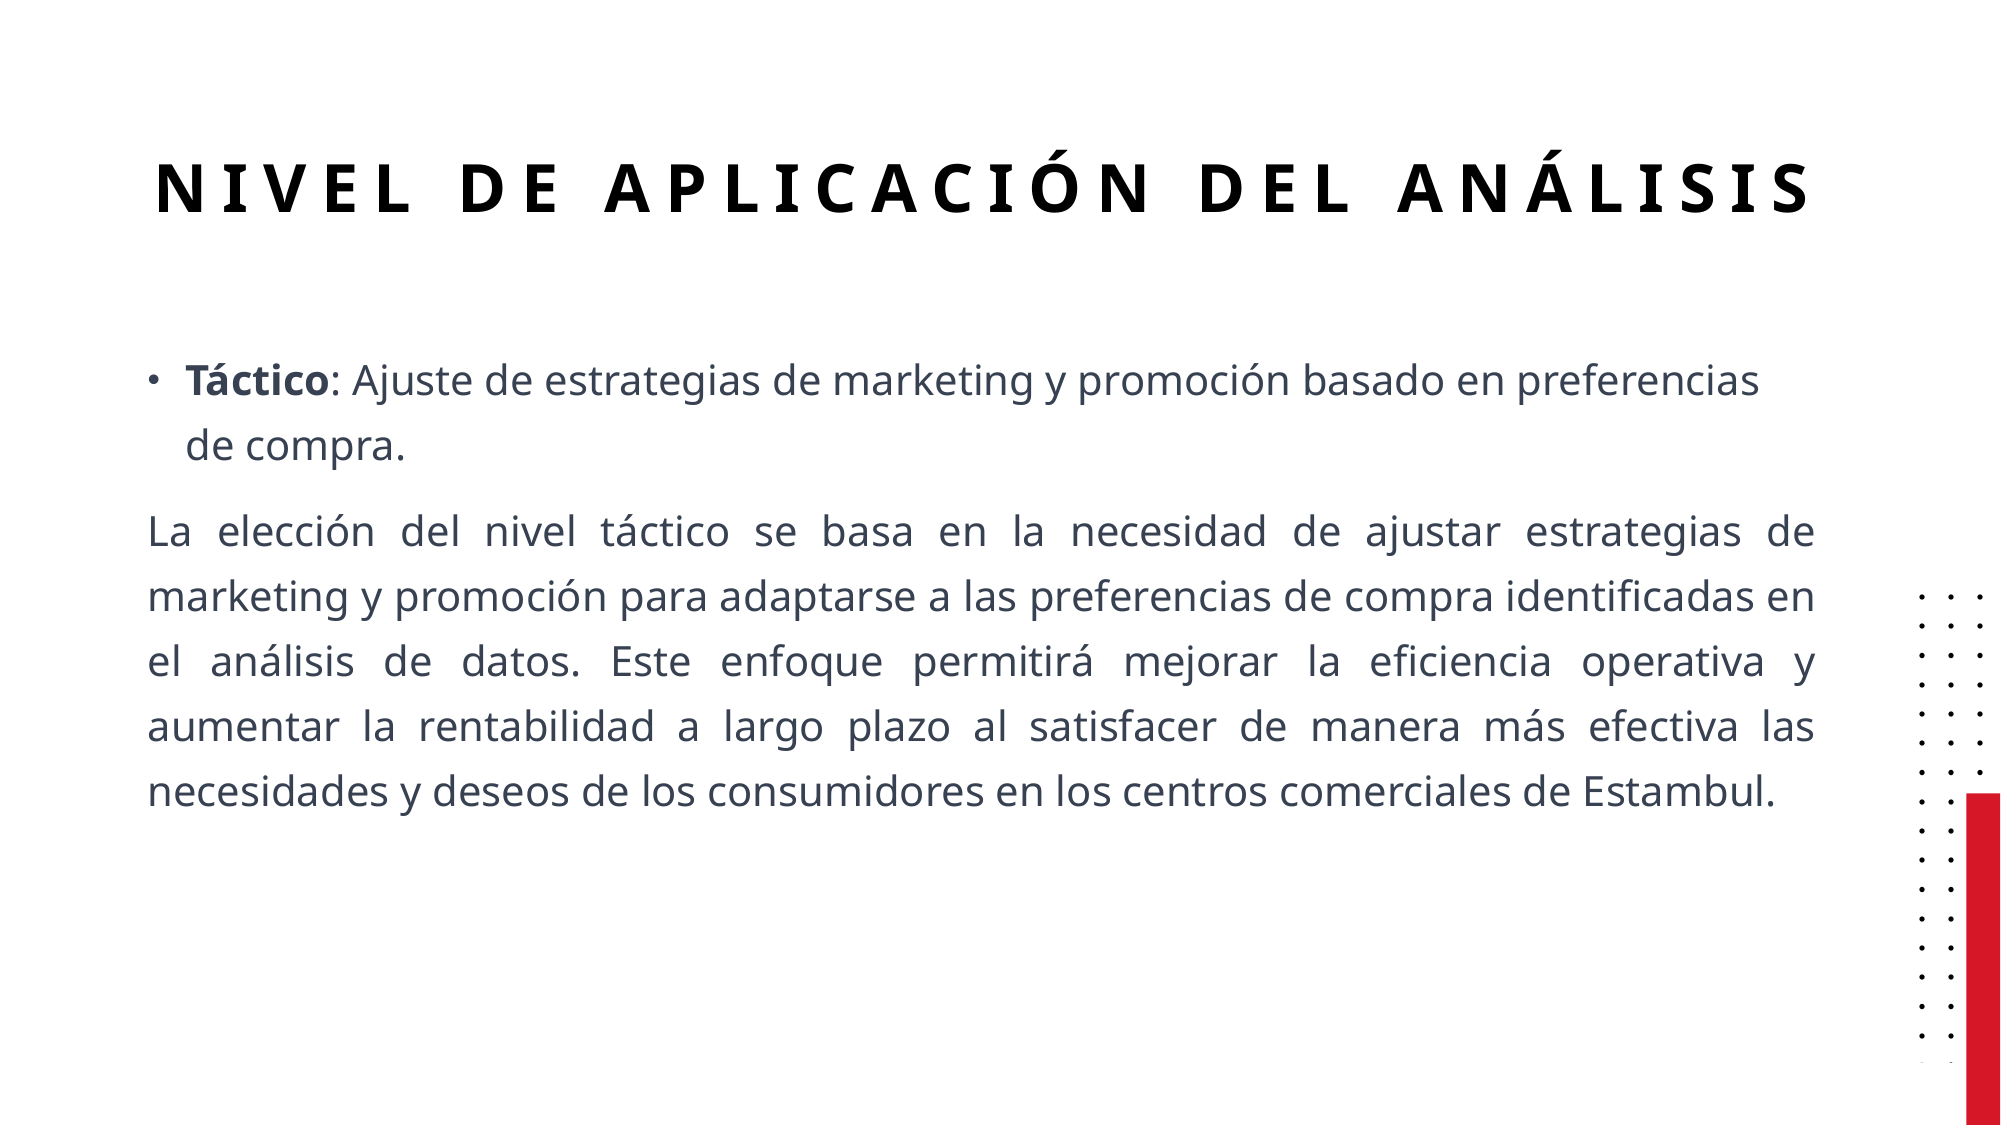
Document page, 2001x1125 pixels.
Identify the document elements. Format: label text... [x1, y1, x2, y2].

picture [1907, 582, 1994, 1064]
list Táctico: Ajuste de estrategias de marketing y promoción basado en preferencias de compra. La elección del nivel táctico se basa en la necesidad de ajustar estrategias de marketing y promoción para adaptarse a las preferencias de compra identificadas en el análisis de datos. Este enfoque permitirá mejorar la eficiencia operativa y aumentar la rentabilidad a largo plazo al satisfacer de manera más efectiva las necesidades y deseos de los consumidores en los centros comerciales de Estambul. [132, 331, 1832, 1007]
title Nivel de Aplicación del Análisis [132, 59, 1832, 296]
